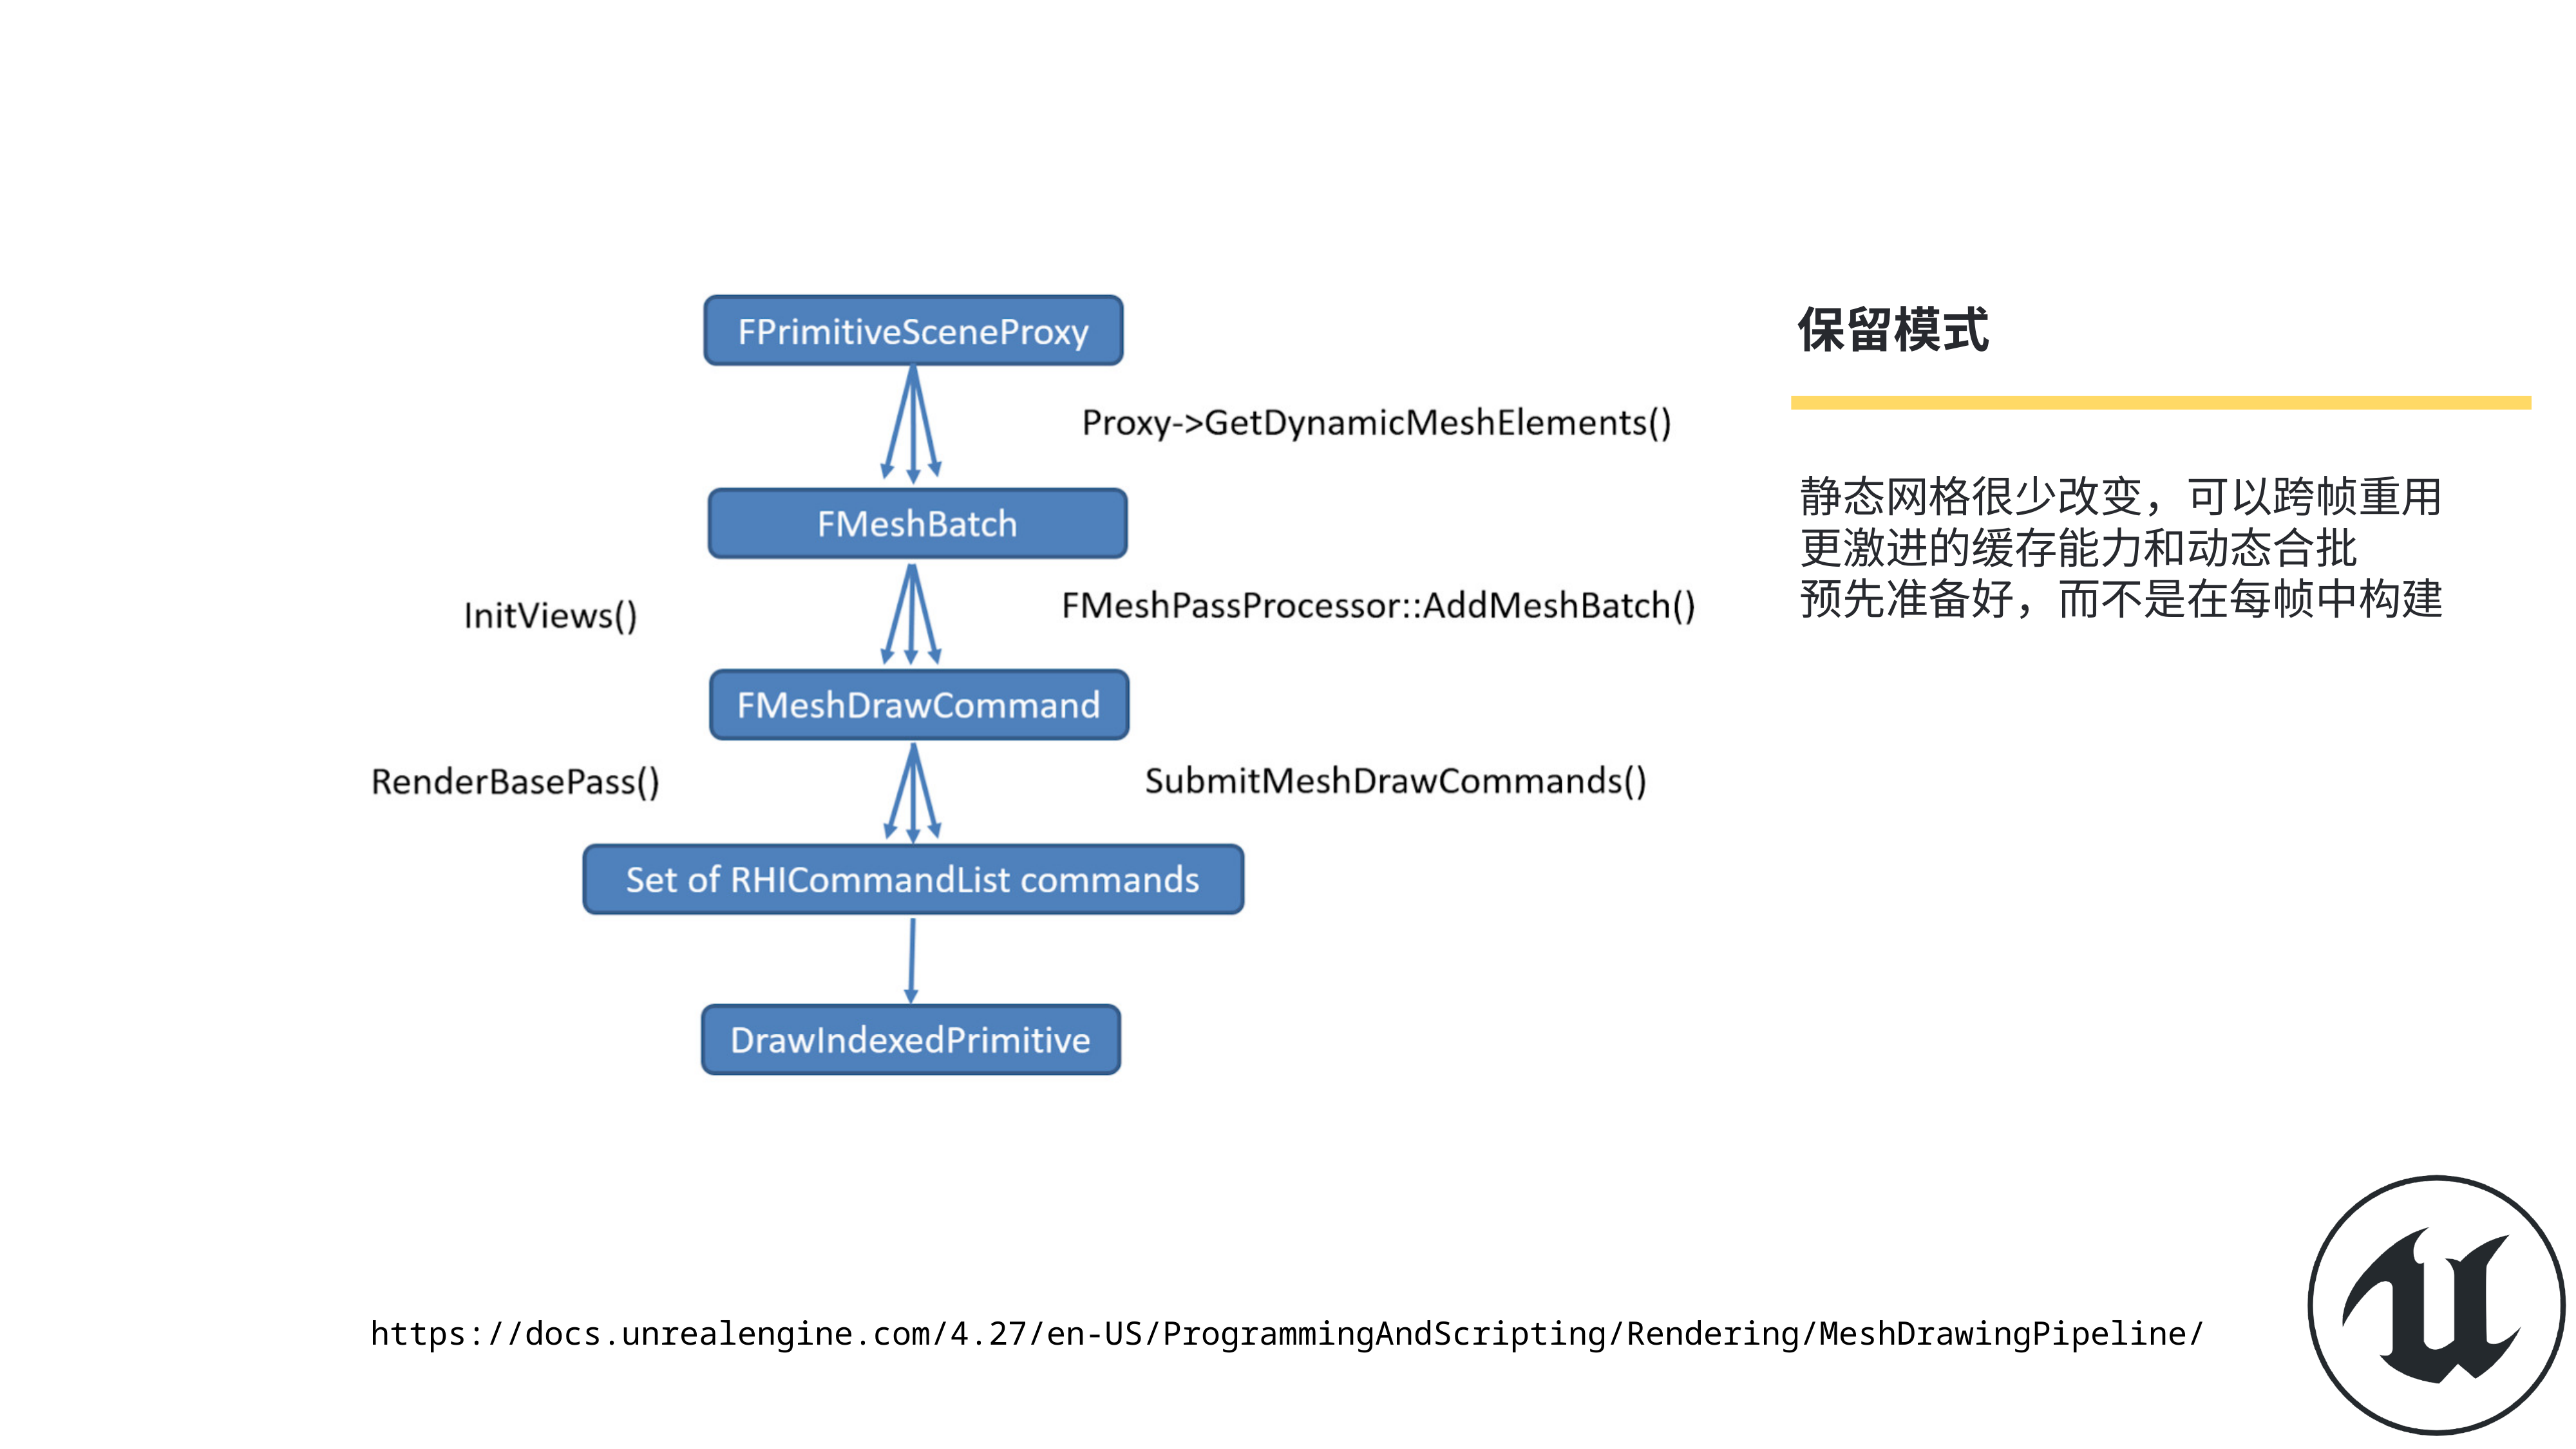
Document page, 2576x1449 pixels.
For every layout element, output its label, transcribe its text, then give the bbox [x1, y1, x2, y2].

picture [260, 277, 1710, 1101]
text_box [1791, 395, 2532, 410]
text_box https://docs.unrealengine.com/4.27/en-US/ProgrammingAndScripting/Rendering/MeshDrawingPipeline/ [312, 1307, 2264, 1357]
text_box 保留模式 [1791, 294, 2537, 363]
picture [2298, 1165, 2576, 1449]
text_box 静态网格很少改变，可以跨帧重用 更激进的缓存能力和动态合批 预先准备好，而不是在每帧中构建 [1794, 463, 2535, 784]
